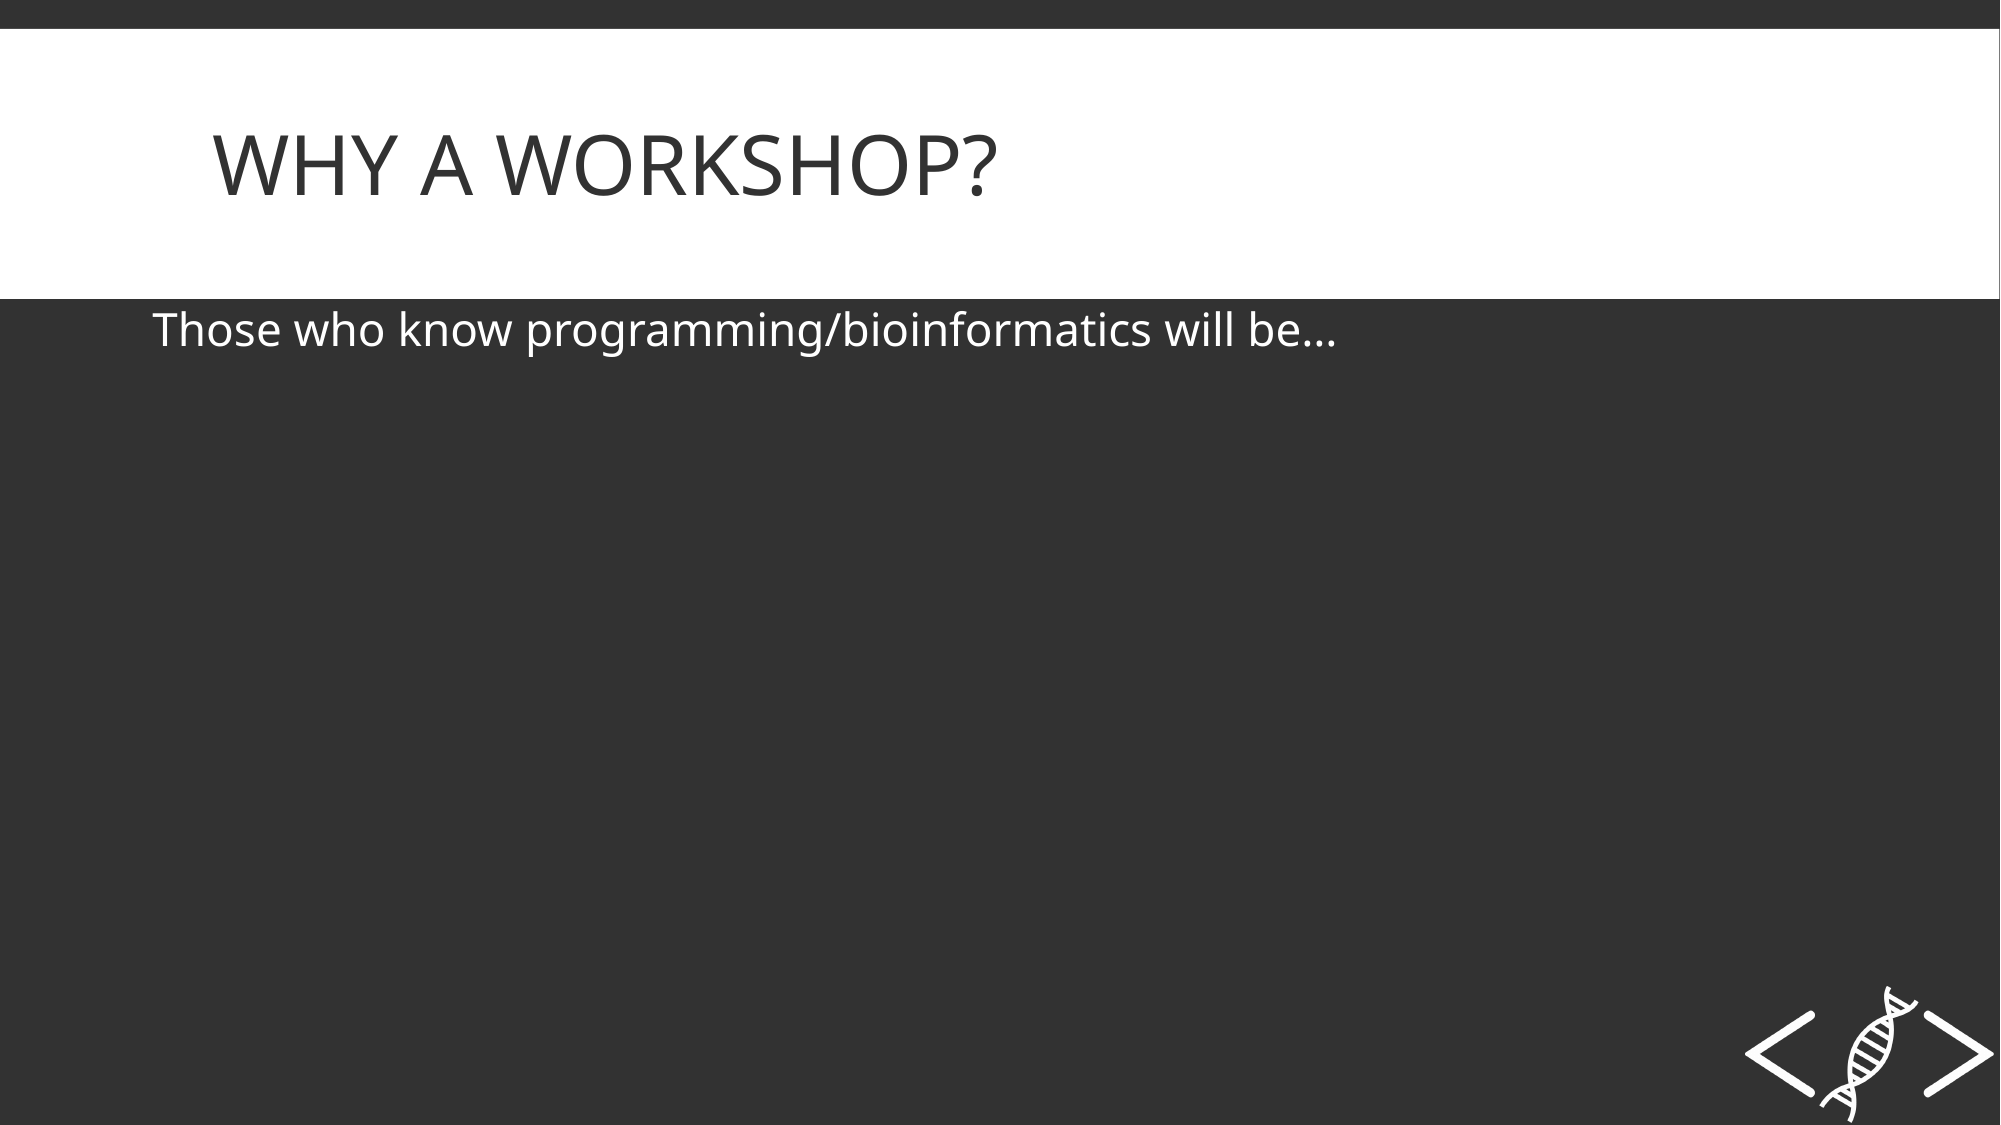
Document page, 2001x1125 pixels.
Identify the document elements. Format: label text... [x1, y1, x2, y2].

picture [1739, 923, 2000, 1125]
title Why a workshop? [197, 46, 1803, 295]
list Those who know programming/bioinformatics will be… [137, 299, 1863, 1092]
